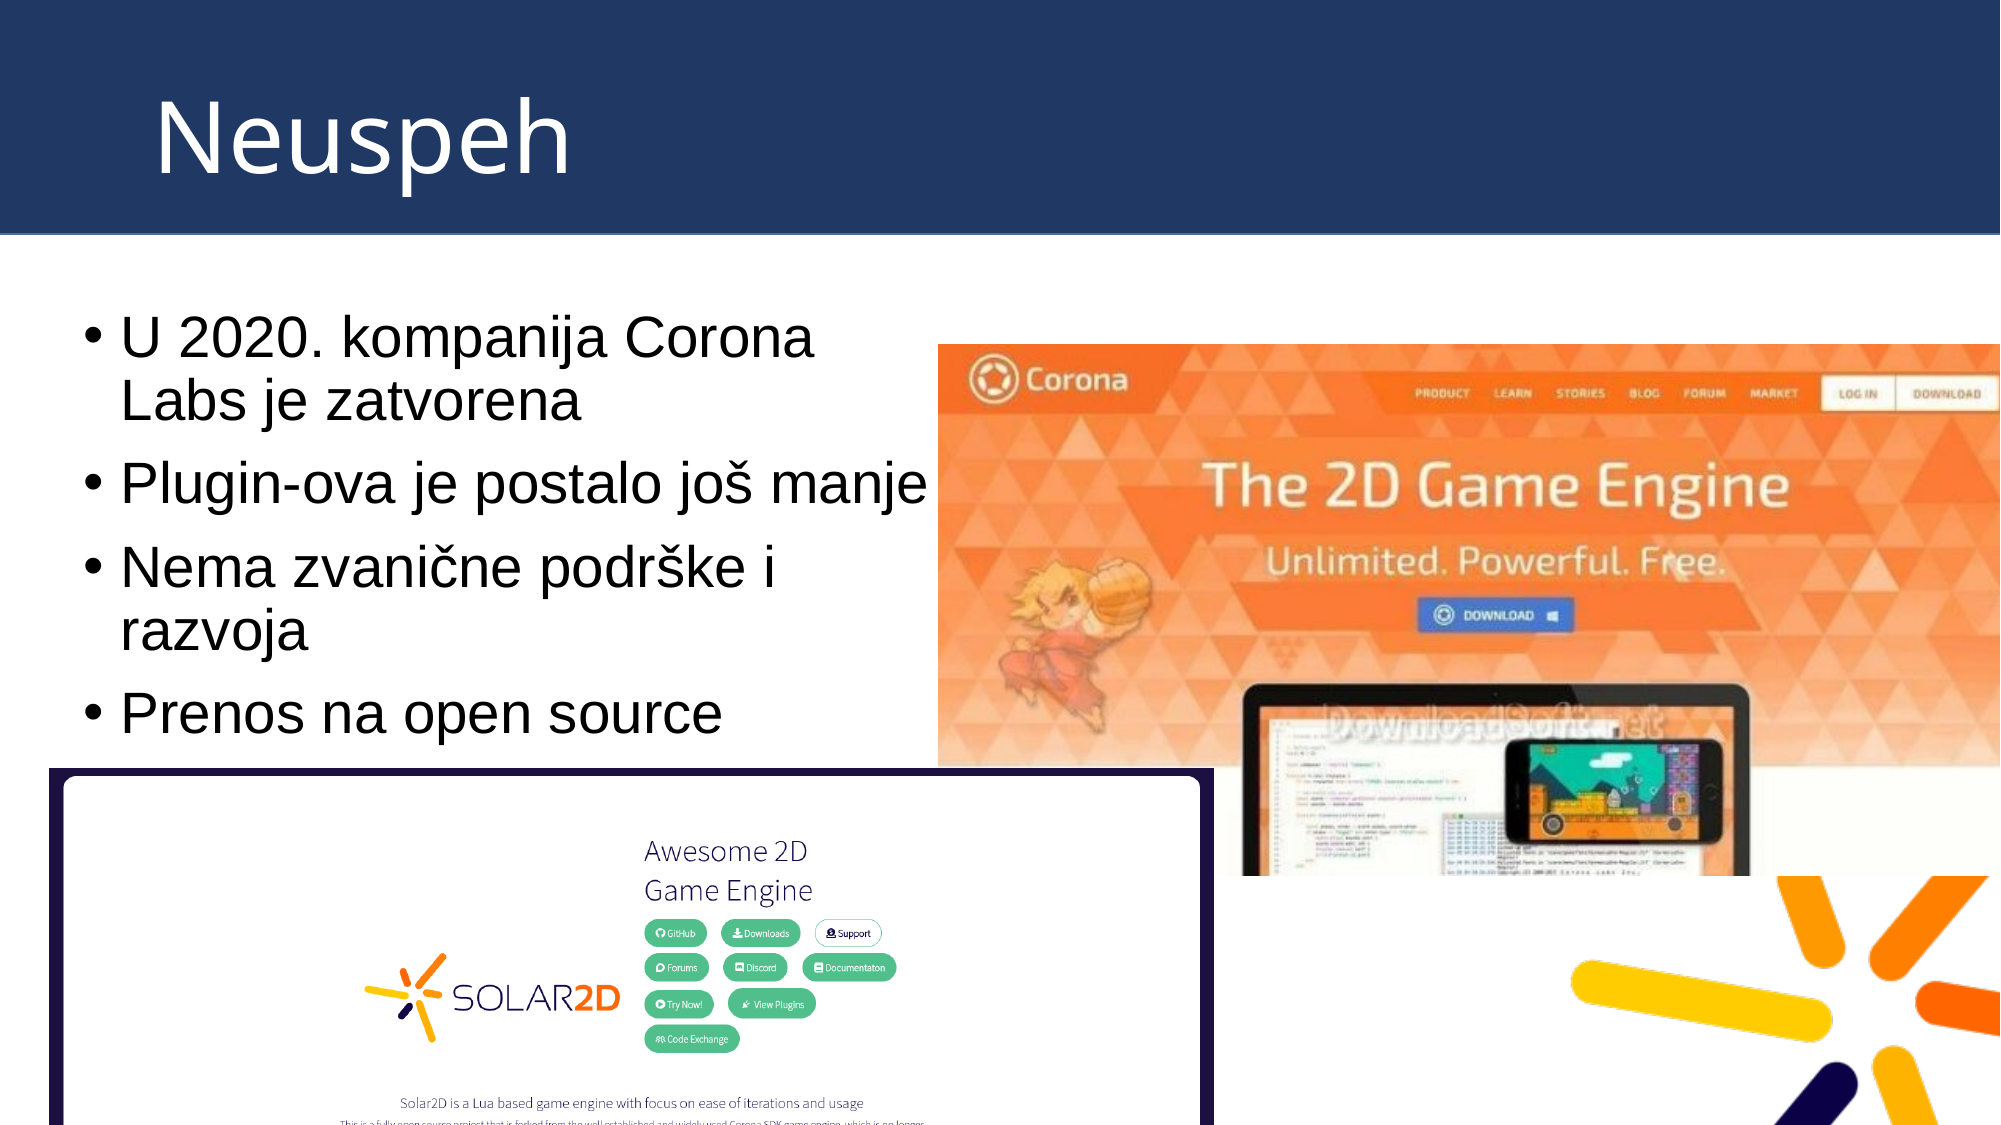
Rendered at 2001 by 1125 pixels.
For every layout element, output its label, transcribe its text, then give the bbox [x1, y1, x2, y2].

text_box [0, 0, 2000, 235]
picture [49, 344, 2000, 1125]
title Neuspeh [137, 32, 1863, 251]
list U 2020. kompanija Corona Labs je zatvorena Plugin-ova je postalo još manje Nema zvanične podrške i razvoja Prenos na open source [68, 299, 947, 768]
